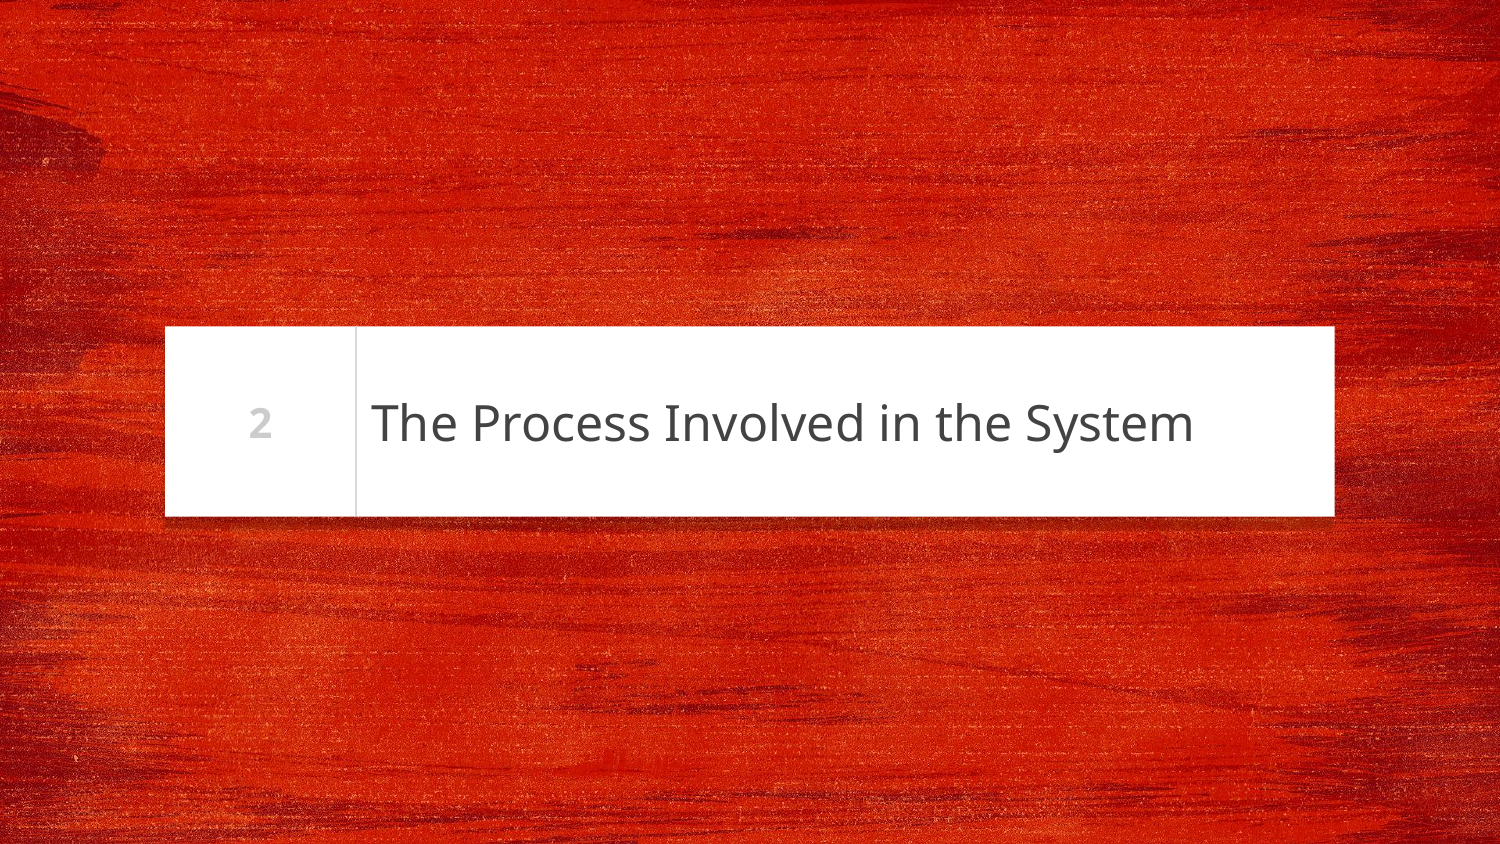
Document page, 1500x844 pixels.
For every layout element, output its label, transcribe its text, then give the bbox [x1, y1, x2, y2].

slide_number [705, 756, 795, 844]
title The Process Involved in the System [357, 326, 1281, 517]
picture [0, 0, 1500, 844]
subtitle 2 [165, 326, 357, 517]
